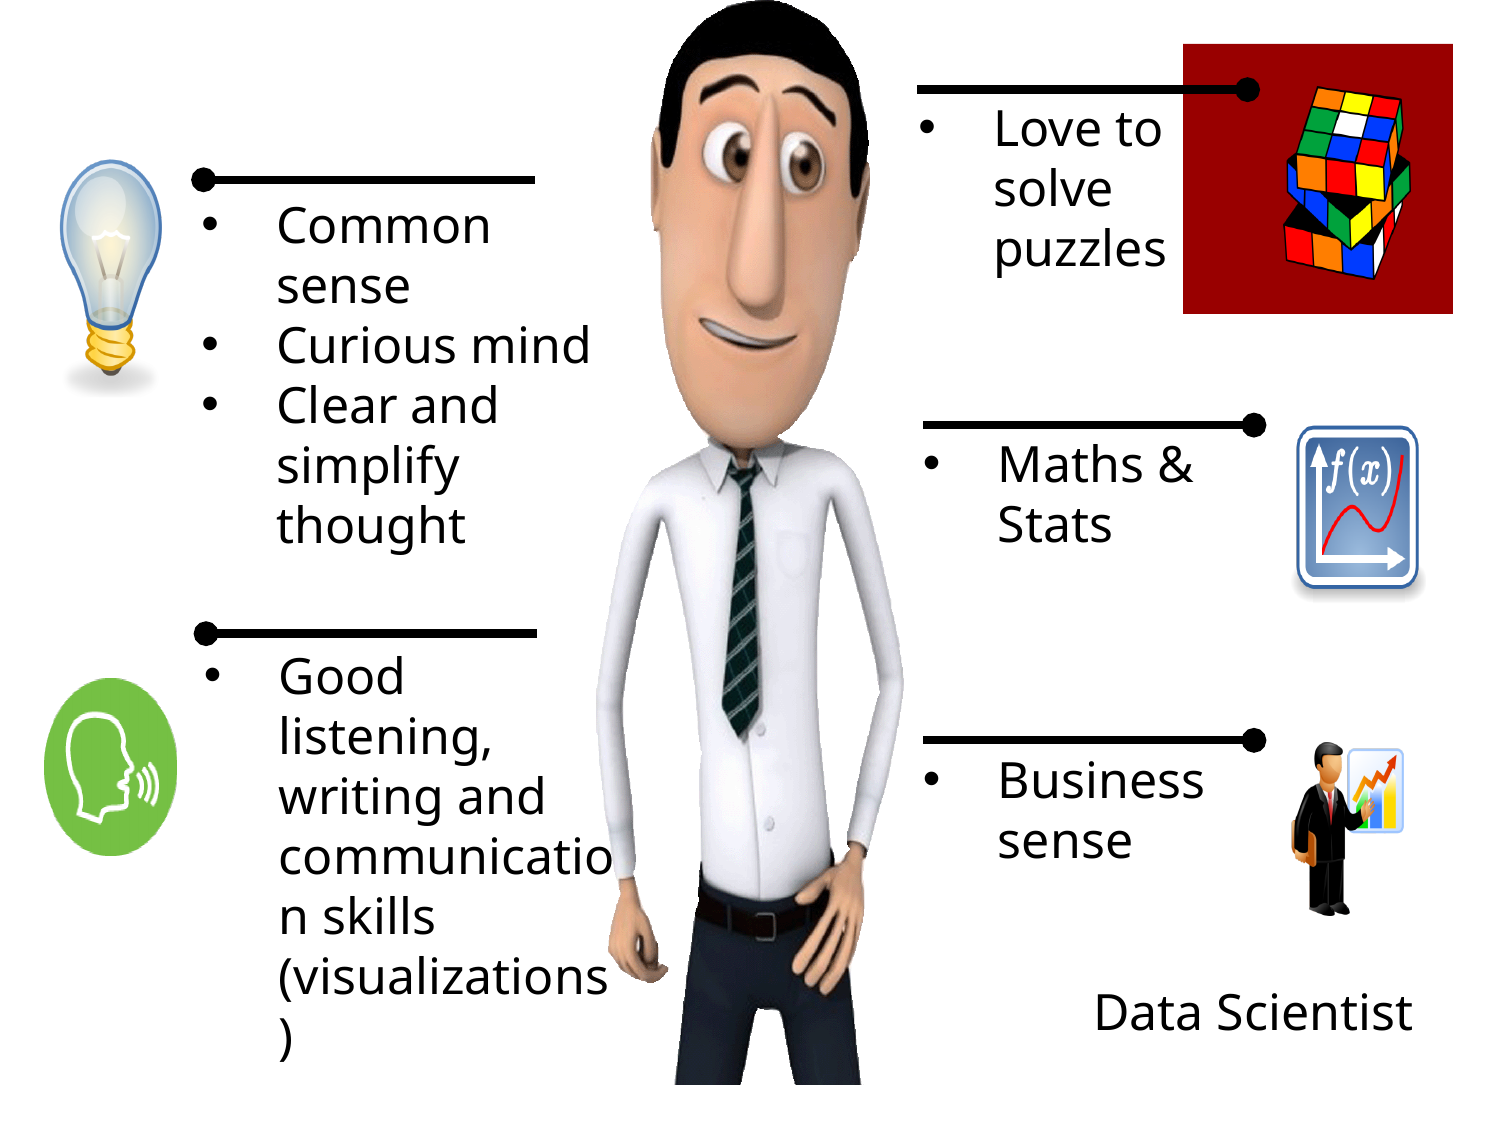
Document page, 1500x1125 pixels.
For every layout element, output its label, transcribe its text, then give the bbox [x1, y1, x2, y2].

text_box Maths & Stats [908, 425, 1283, 621]
text_box Love to solve puzzles [905, 89, 1279, 345]
text_box Data Scientist [1078, 973, 1429, 1049]
picture [17, 153, 204, 402]
picture [1282, 742, 1413, 916]
text_box Common sense Curious mind Clear and simplify thought [186, 186, 595, 621]
text_box Good listening, writing and communication skills (visualizations) [189, 637, 637, 1125]
text_box Business sense [908, 740, 1283, 936]
picture [595, 0, 905, 1086]
picture [43, 678, 178, 857]
picture [1282, 86, 1411, 280]
picture [1282, 415, 1426, 606]
